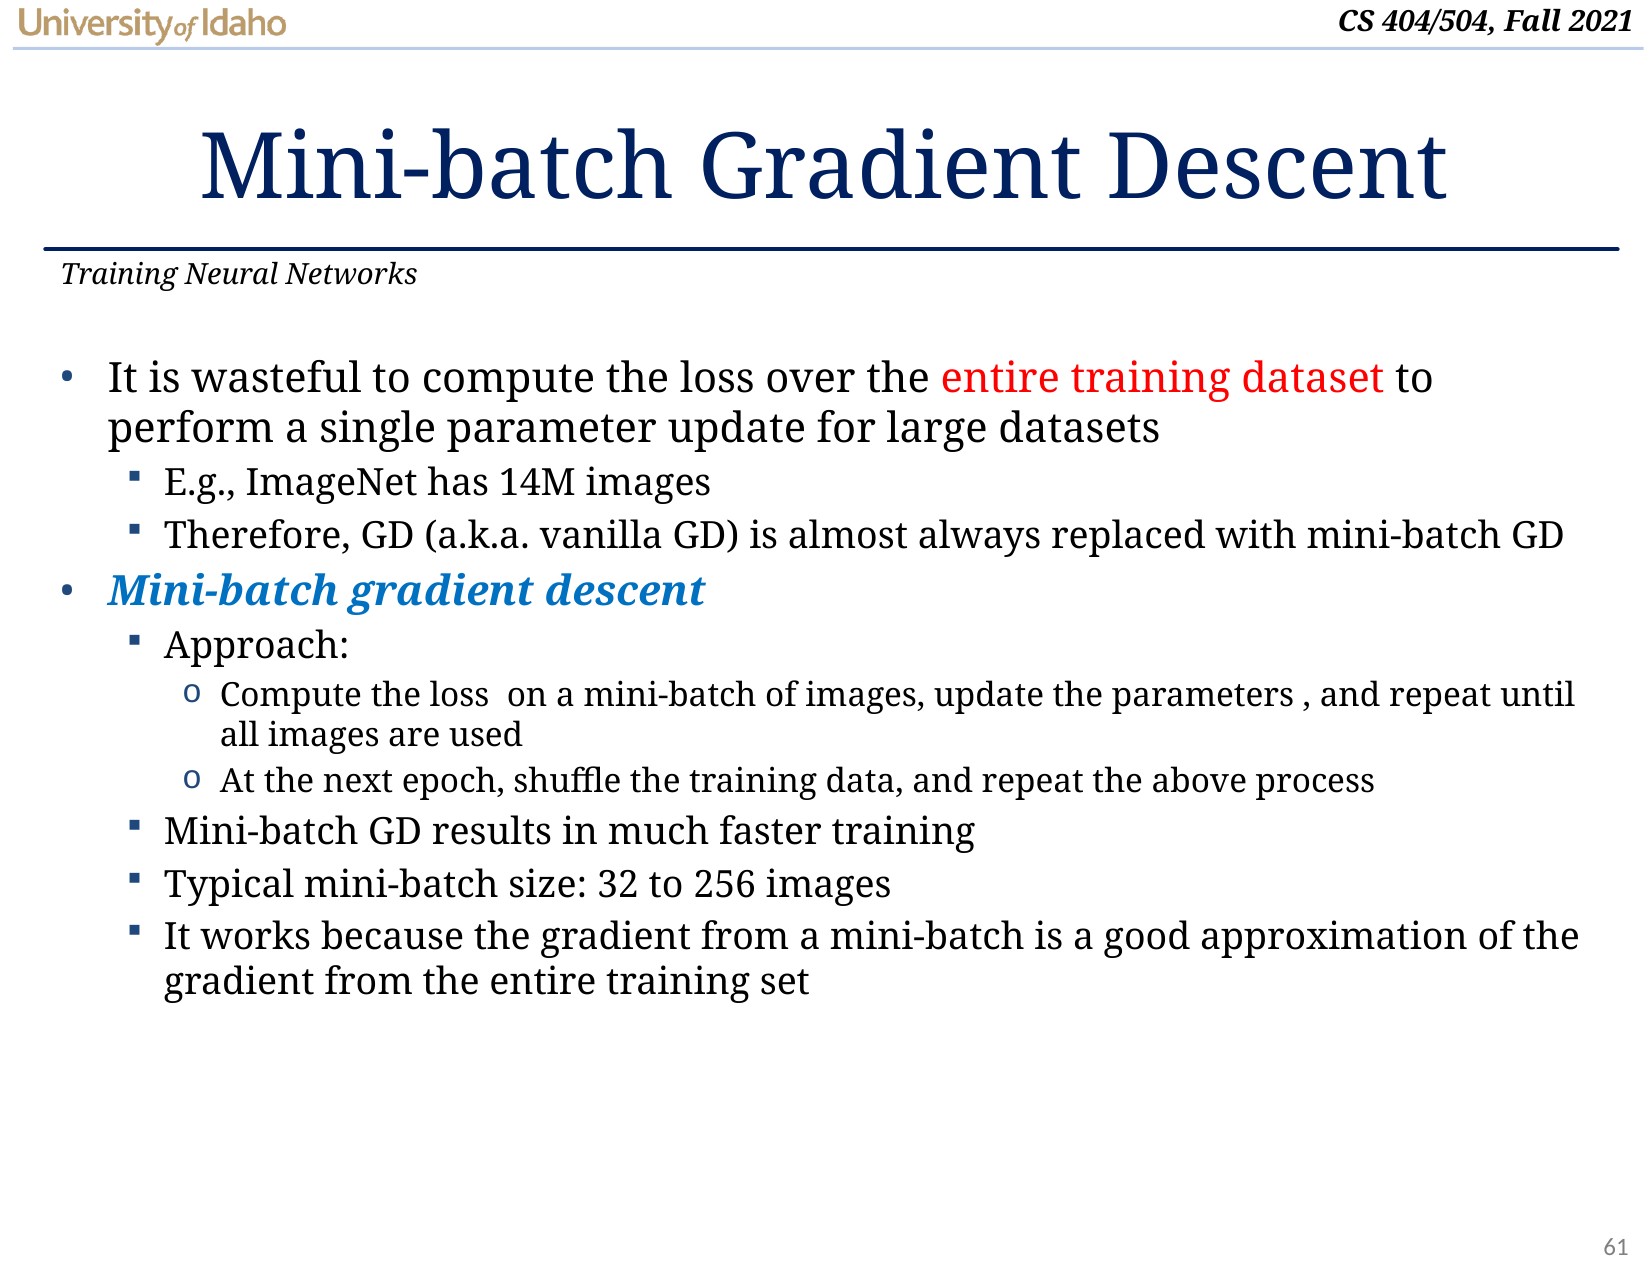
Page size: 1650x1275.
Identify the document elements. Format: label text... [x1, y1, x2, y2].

picture [19, 8, 286, 46]
title Mini-batch Gradient Descent [0, 75, 1650, 248]
list Training Neural Networks [45, 247, 1062, 306]
